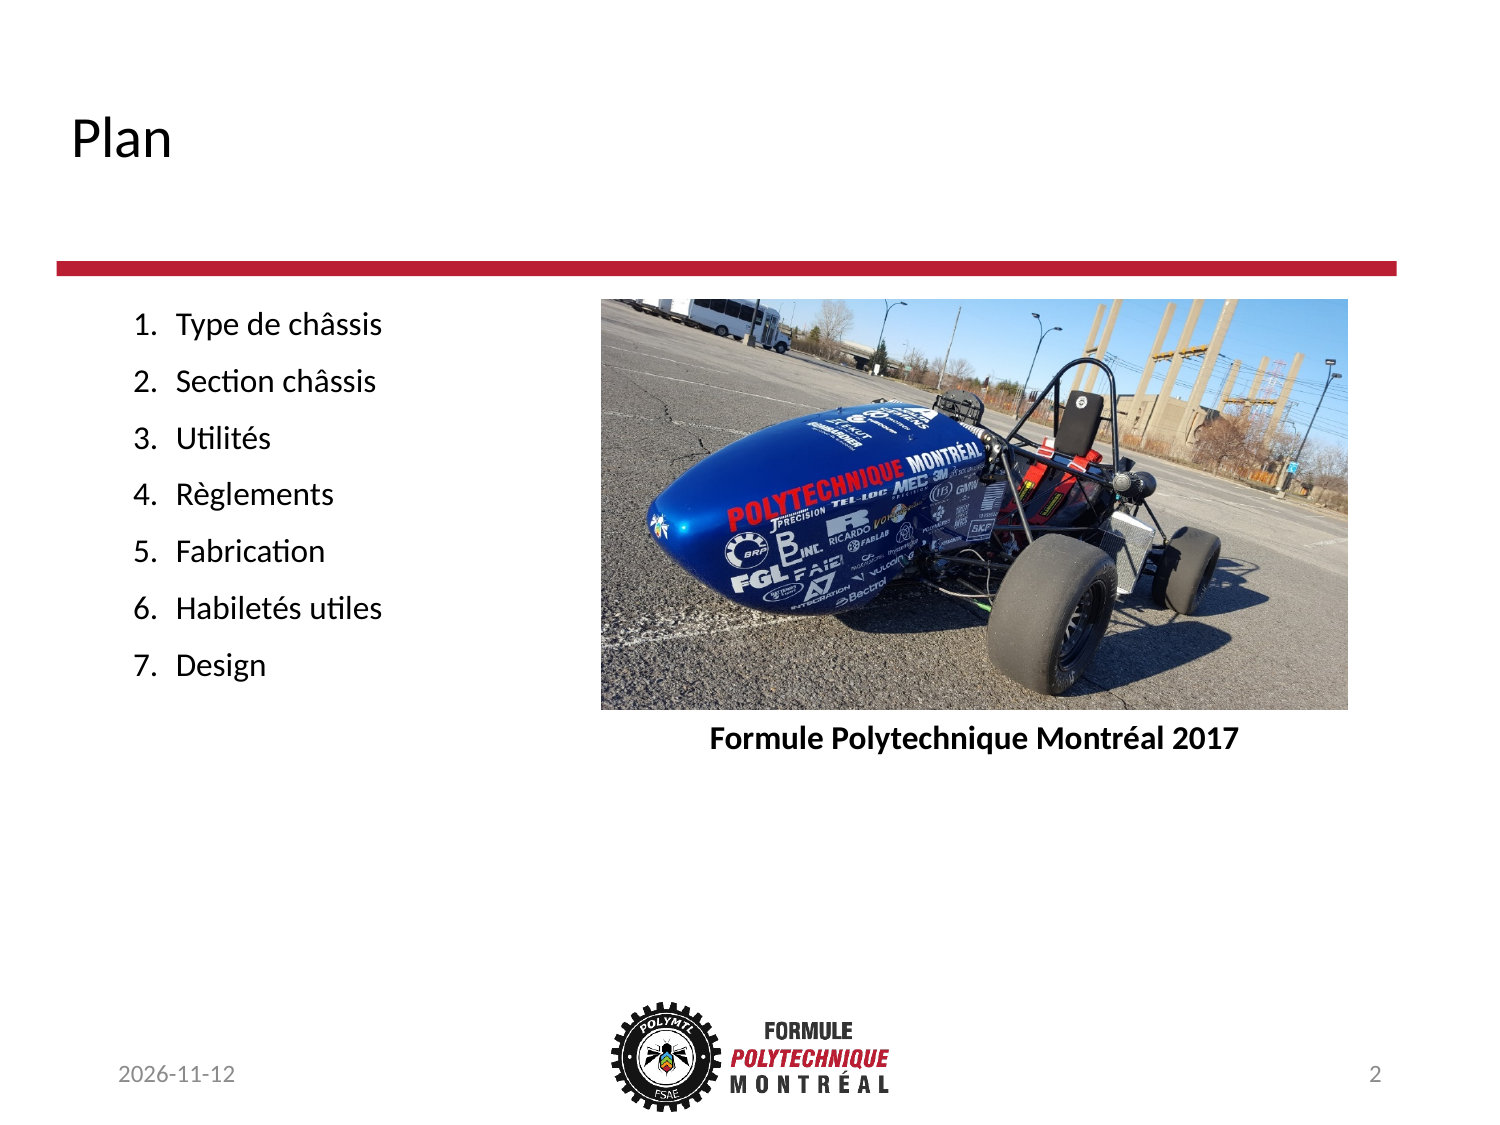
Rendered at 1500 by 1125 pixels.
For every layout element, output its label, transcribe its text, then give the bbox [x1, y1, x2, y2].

list Type de châssis Section châssis Utilités Règlements Fabrication Habiletés utiles Design [103, 299, 1397, 1014]
picture [611, 1014, 889, 1112]
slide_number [103, 1042, 441, 1103]
slide_number 2 [1059, 1042, 1397, 1103]
title Plan [56, 38, 1397, 240]
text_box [601, 299, 1348, 749]
